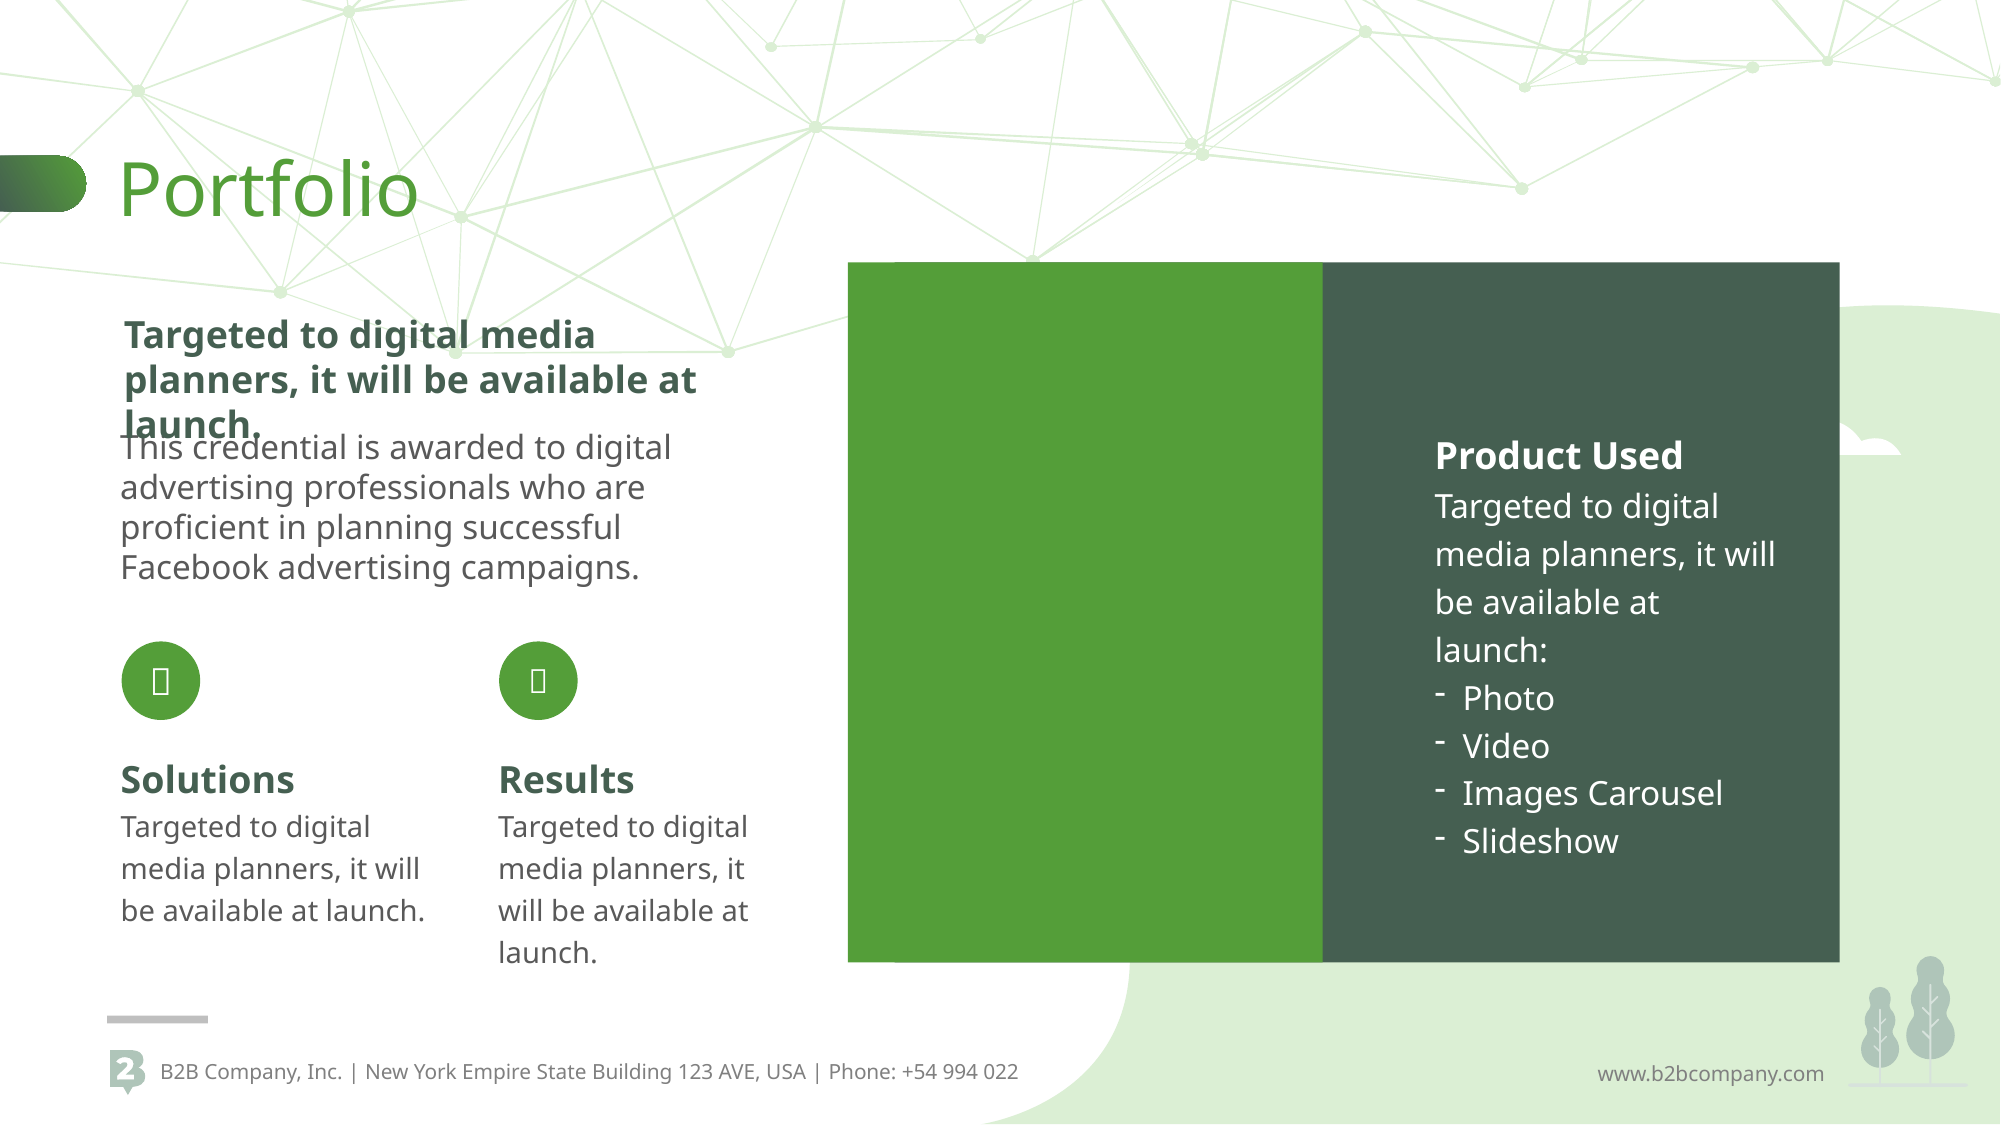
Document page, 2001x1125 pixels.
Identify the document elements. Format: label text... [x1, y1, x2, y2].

text_box [847, 261, 1324, 963]
text_box Results Targeted to digital media planners, it will be available at launch. [483, 739, 800, 977]
text_box Product Used Targeted to digital media planners, it will be available at launch: Photo Video Images Carousel Slideshow [1419, 415, 1793, 898]
footer B2B Company, Inc. | New York Empire State Building 123 AVE, USA | Phone: +54 994 022 [145, 1042, 1130, 1103]
text_box Targeted to digital media planners, it will be available at launch. [109, 304, 737, 454]
text_box  [498, 640, 579, 722]
text_box [1324, 261, 1841, 963]
text_box This credential is awarded to digital advertising professionals who are proficient in planning successful Facebook advertising campaigns. [105, 419, 765, 594]
text_box  [120, 640, 202, 722]
title Portfolio [102, 144, 1476, 241]
text_box Solutions Targeted to digital media planners, it will be available at launch. [105, 739, 469, 935]
